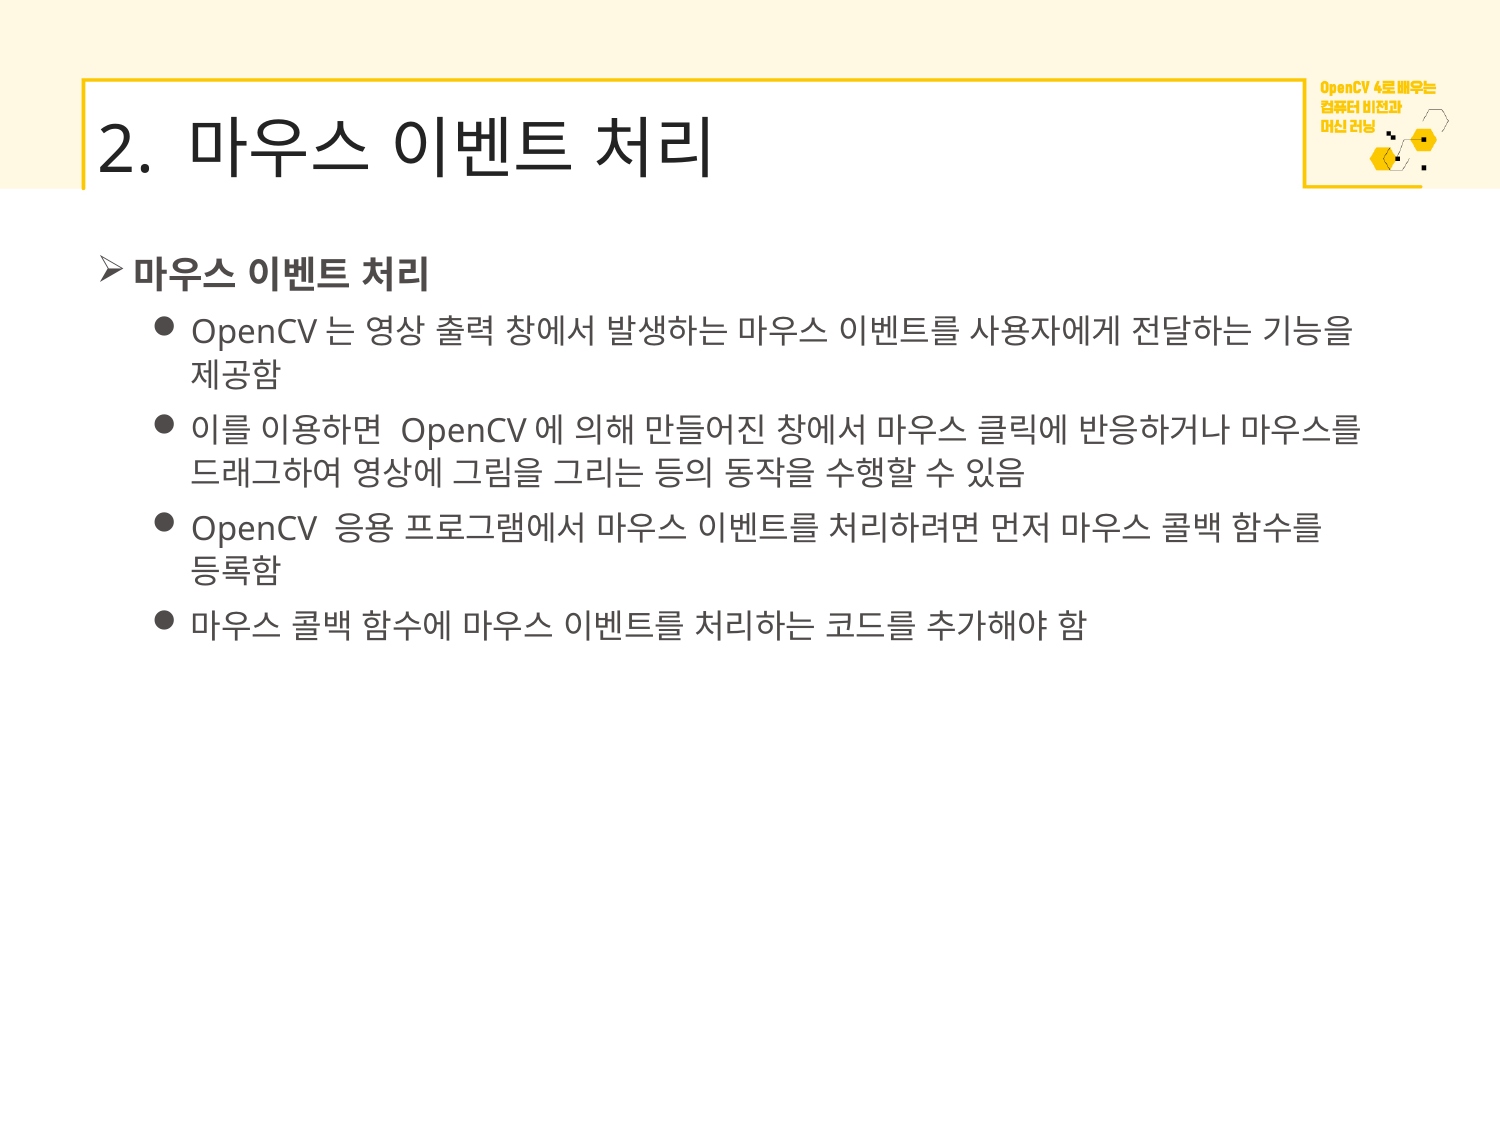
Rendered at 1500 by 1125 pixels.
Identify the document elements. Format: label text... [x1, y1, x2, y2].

picture [0, 0, 1500, 1125]
list 마우스 이벤트 처리 OpenCV는 영상 출력 창에서 발생하는 마우스 이벤트를 사용자에게 전달하는 기능을 제공함 이를 이용하면 OpenCV에 의해 만들어진 창에서 마우스 클릭에 반응하거나 마우스를 드래그하여 영상에 그림을 그리는 등의 동작을 수행할 수 있음 OpenCV 응용 프로그램에서 마우스 이벤트를 처리하려면 먼저 마우스 콜백 함수를 등록함 마우스 콜백 함수에 마우스 이벤트를 처리하는 코드를 추가해야 함 [81, 239, 1412, 1054]
title 2. 마우스 이벤트 처리 [82, 61, 1413, 193]
